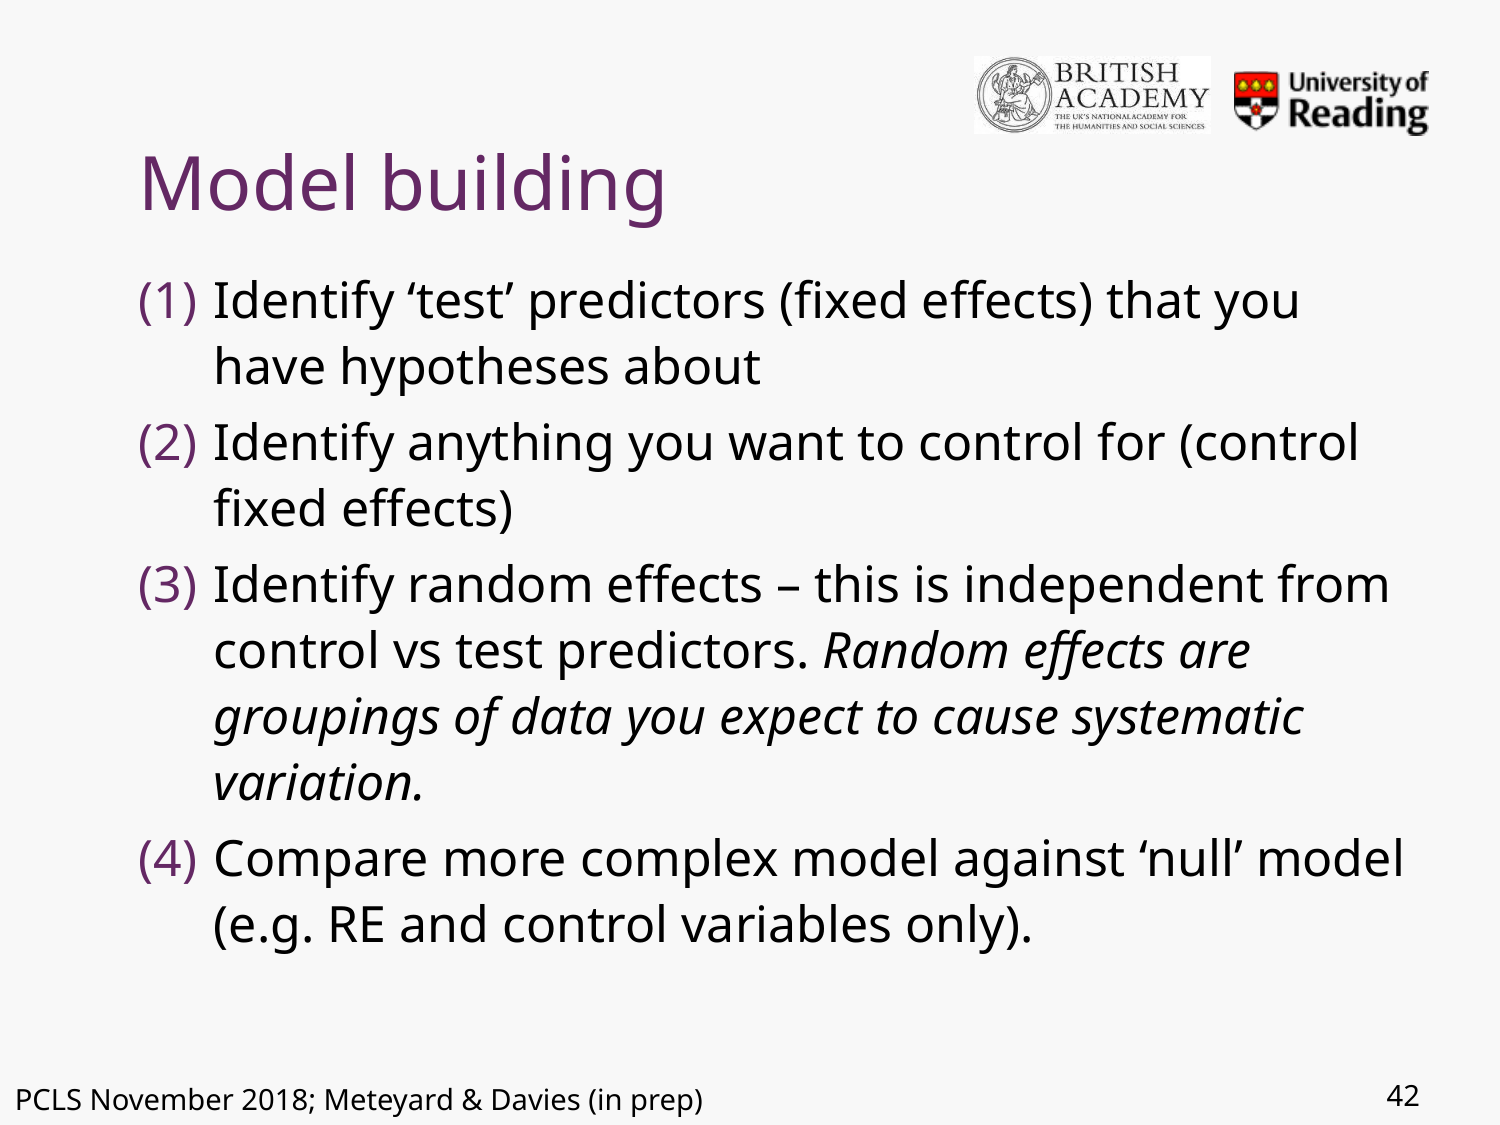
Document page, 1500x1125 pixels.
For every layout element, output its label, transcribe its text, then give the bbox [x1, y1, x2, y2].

title Model building [123, 45, 1140, 233]
list Identify ‘test’ predictors (fixed effects) that you have hypotheses about Identify anything you want to control for (control fixed effects) Identify random effects – this is independent from control vs test predictors. Random effects are groupings of data you expect to cause systematic variation. Compare more complex model against ‘null’ model (e.g. RE and control variables only). [123, 255, 1425, 1125]
slide_number 42 [1324, 1069, 1436, 1125]
picture [1234, 71, 1429, 136]
